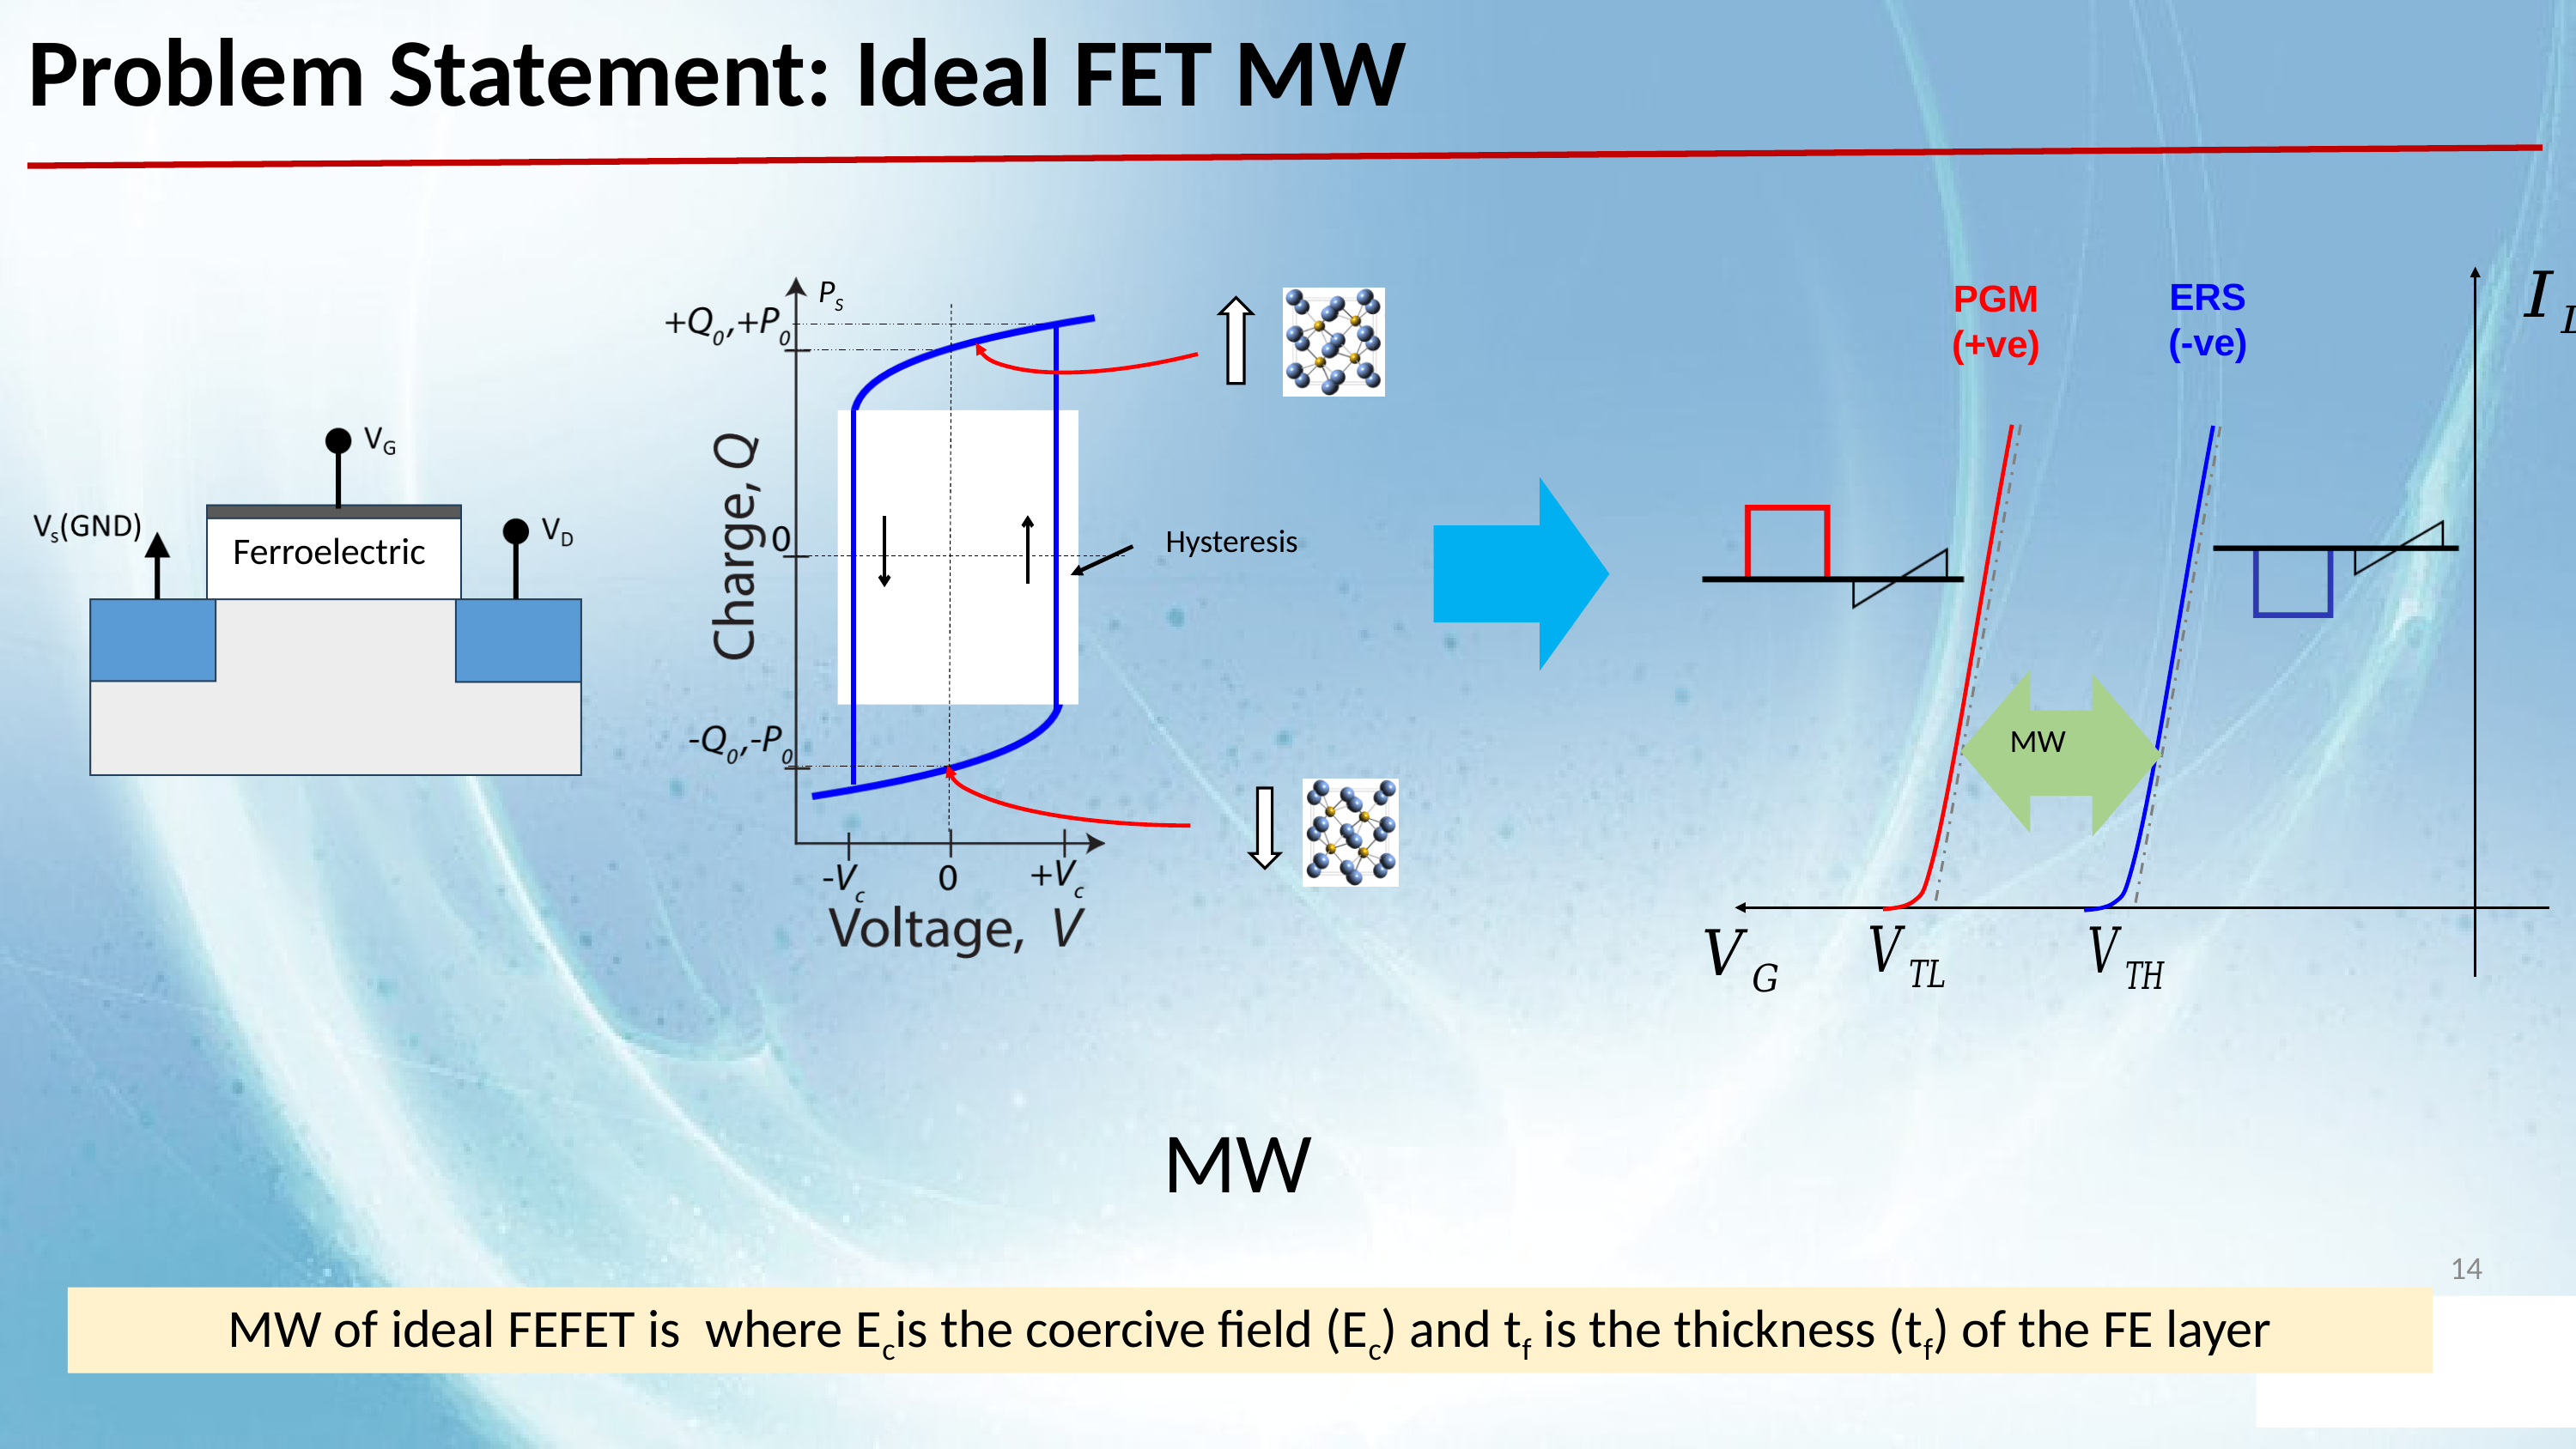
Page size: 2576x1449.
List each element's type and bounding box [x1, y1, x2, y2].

picture [0, 0, 2576, 1449]
text_box [664, 225, 2149, 1049]
text_box [2149, 262, 2576, 1000]
text_box [13, 406, 653, 776]
text_box [27, 147, 2543, 167]
